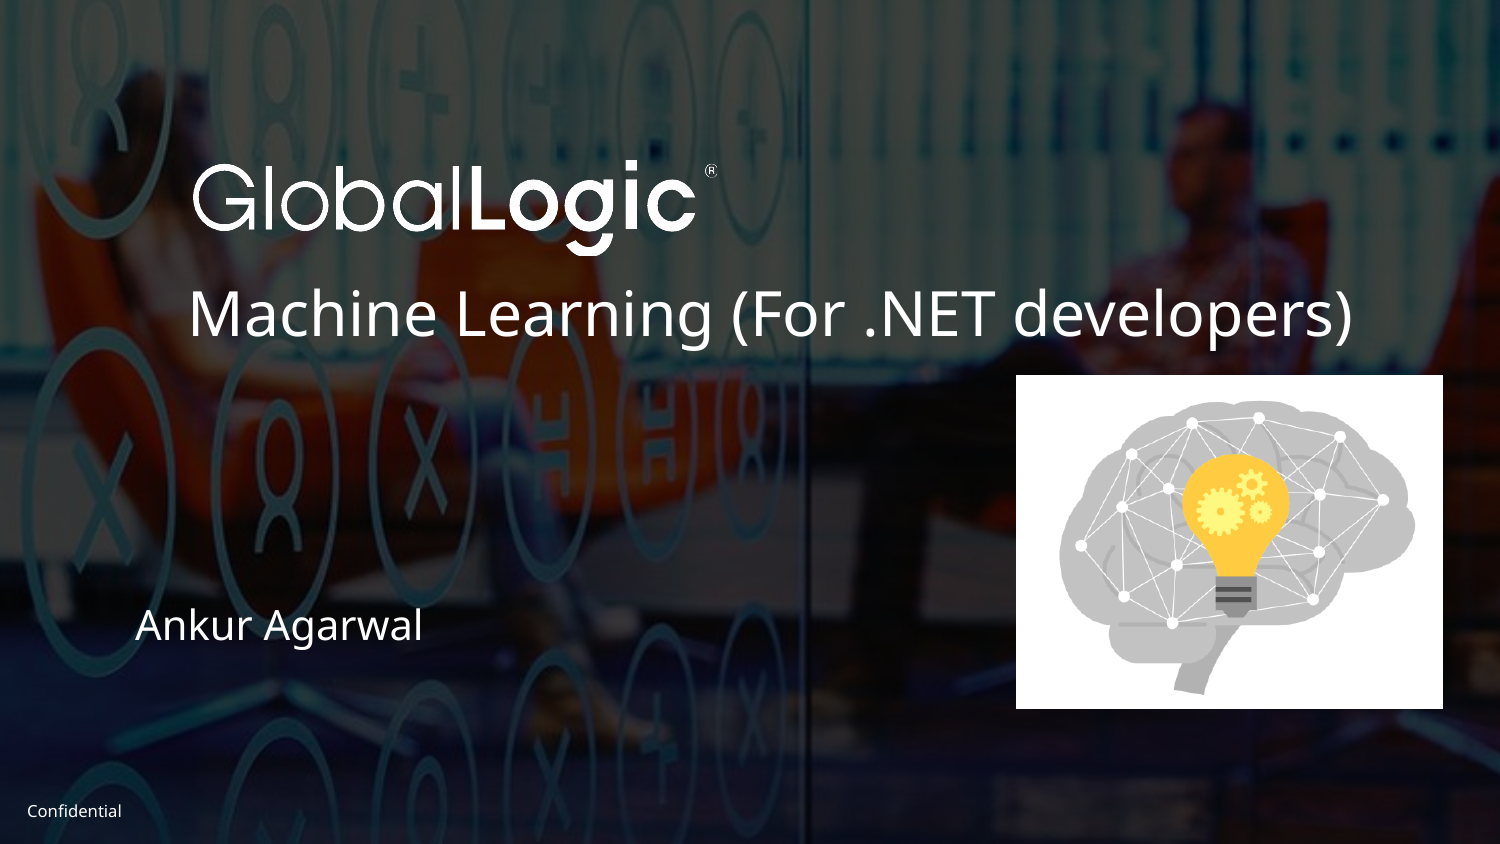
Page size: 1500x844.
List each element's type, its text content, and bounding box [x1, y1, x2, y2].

list Machine Learning (For .NET developers) [172, 266, 1443, 376]
list Ankur Agarwal [120, 591, 1390, 772]
picture [0, 0, 1500, 844]
